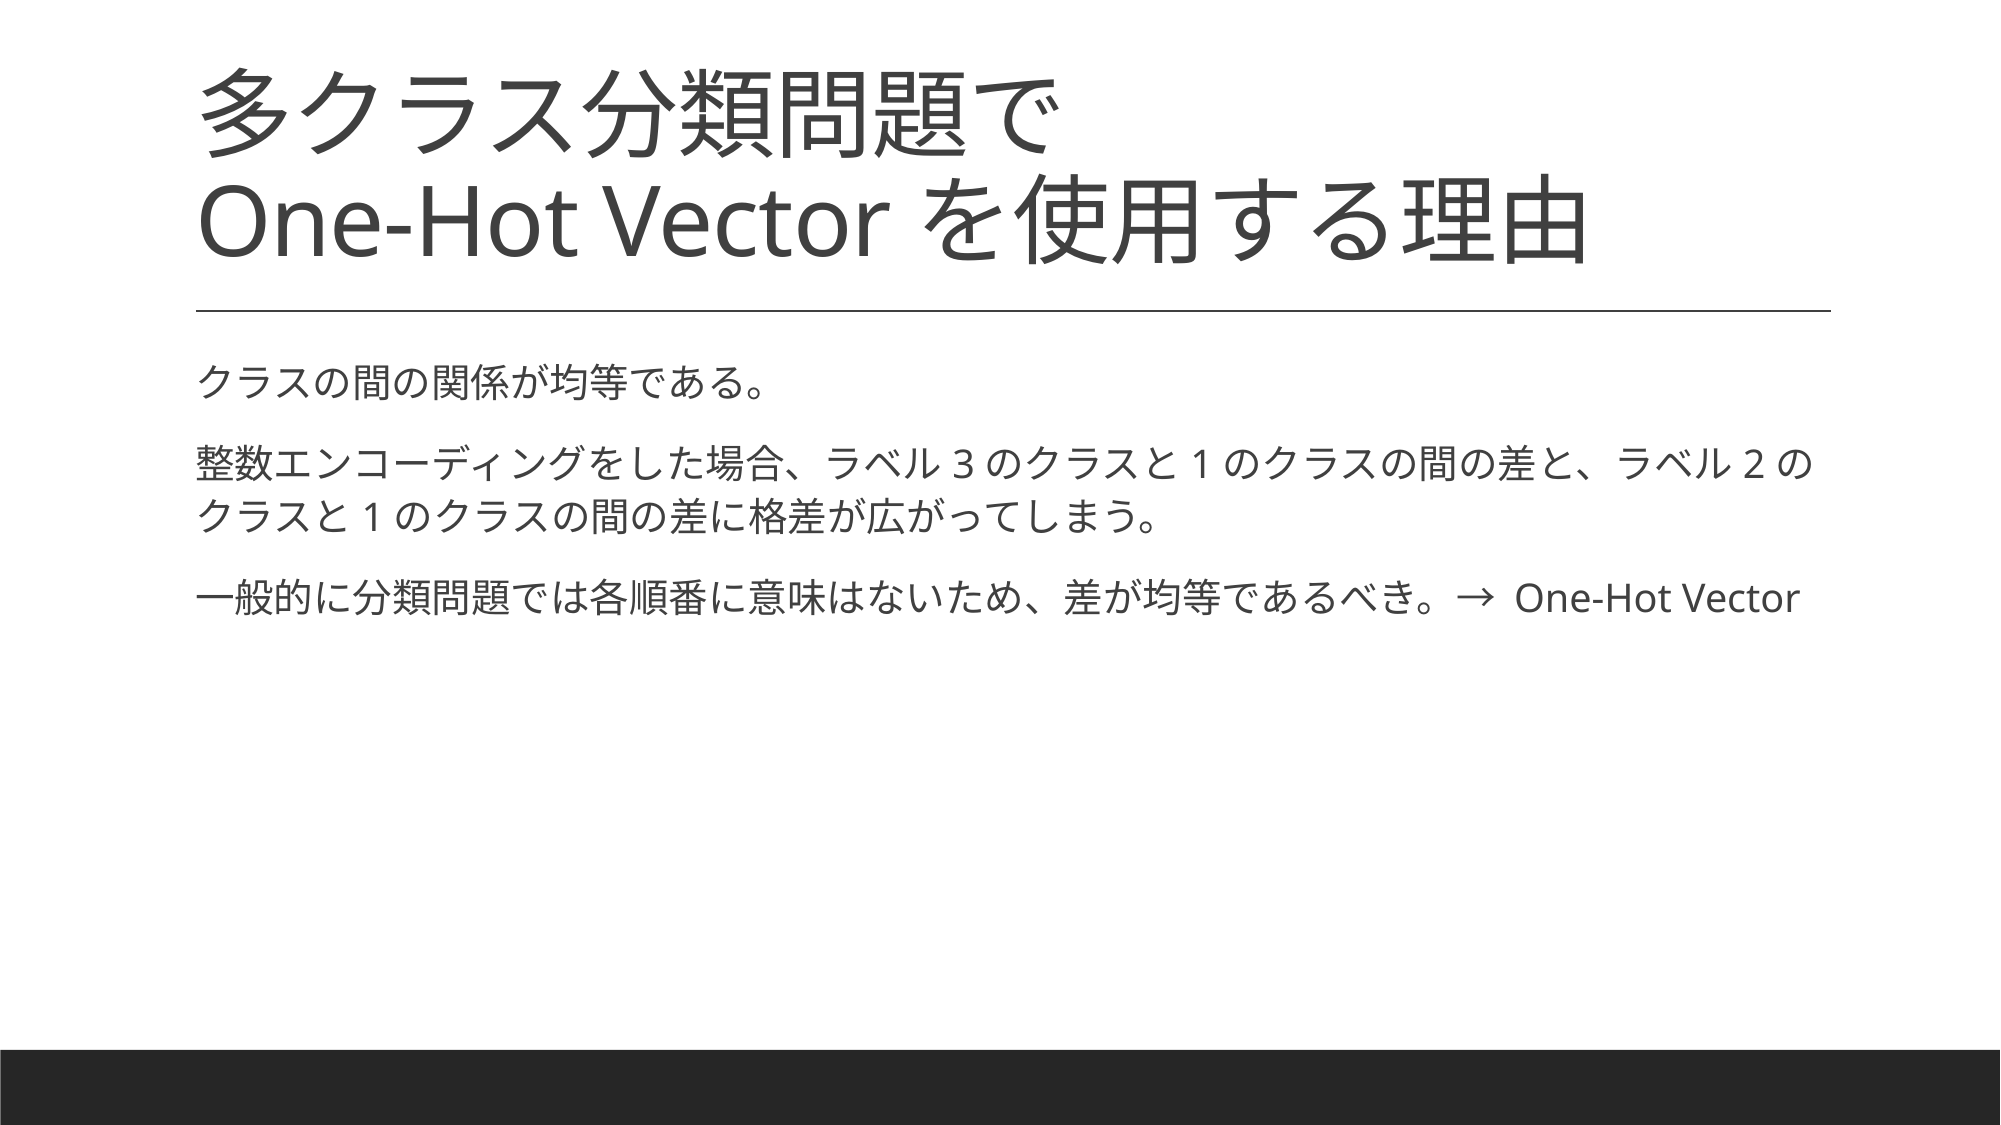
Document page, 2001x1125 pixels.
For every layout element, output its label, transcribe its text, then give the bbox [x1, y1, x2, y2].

title 多クラス分類問題で One-Hot Vectorを使用する理由 [180, 47, 1830, 285]
list クラスの間の関係が均等である。 整数エンコーディングをした場合、ラベル3のクラスと1のクラスの間の差と、ラベル2のクラスと1のクラスの間の差に格差が広がってしまう。 一般的に分類問題では各順番に意味はないため、差が均等であるべき。→ One-Hot Vector [180, 345, 1830, 963]
